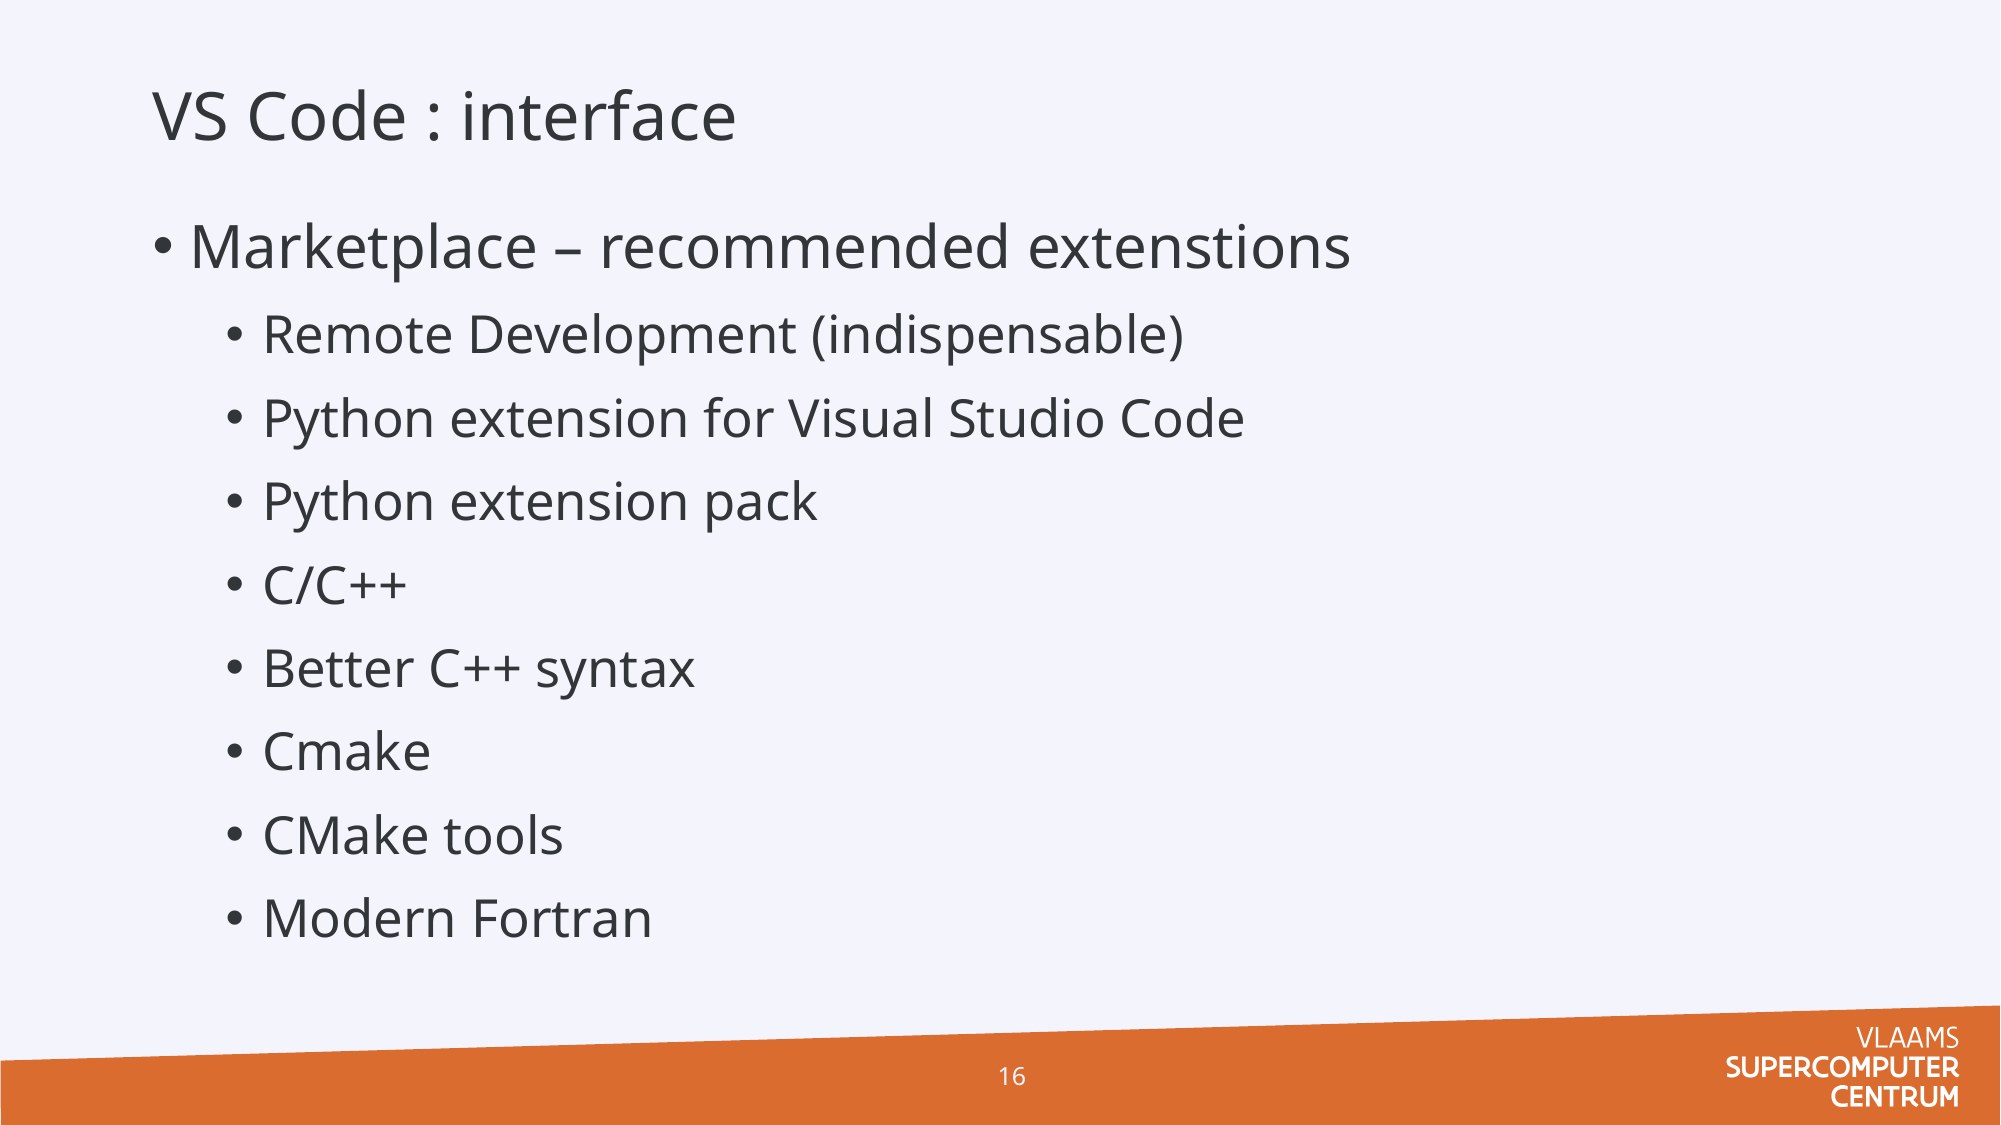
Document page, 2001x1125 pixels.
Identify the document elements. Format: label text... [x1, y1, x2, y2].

list Marketplace – recommended extenstions Remote Development (indispensable) Python extension for Visual Studio Code Python extension pack C/C++ Better C++ syntax Cmake CMake tools Modern Fortran [137, 201, 1863, 962]
picture [1725, 1021, 1960, 1117]
slide_number 16 [958, 1047, 1042, 1108]
title VS Code : interface [137, 75, 1863, 178]
